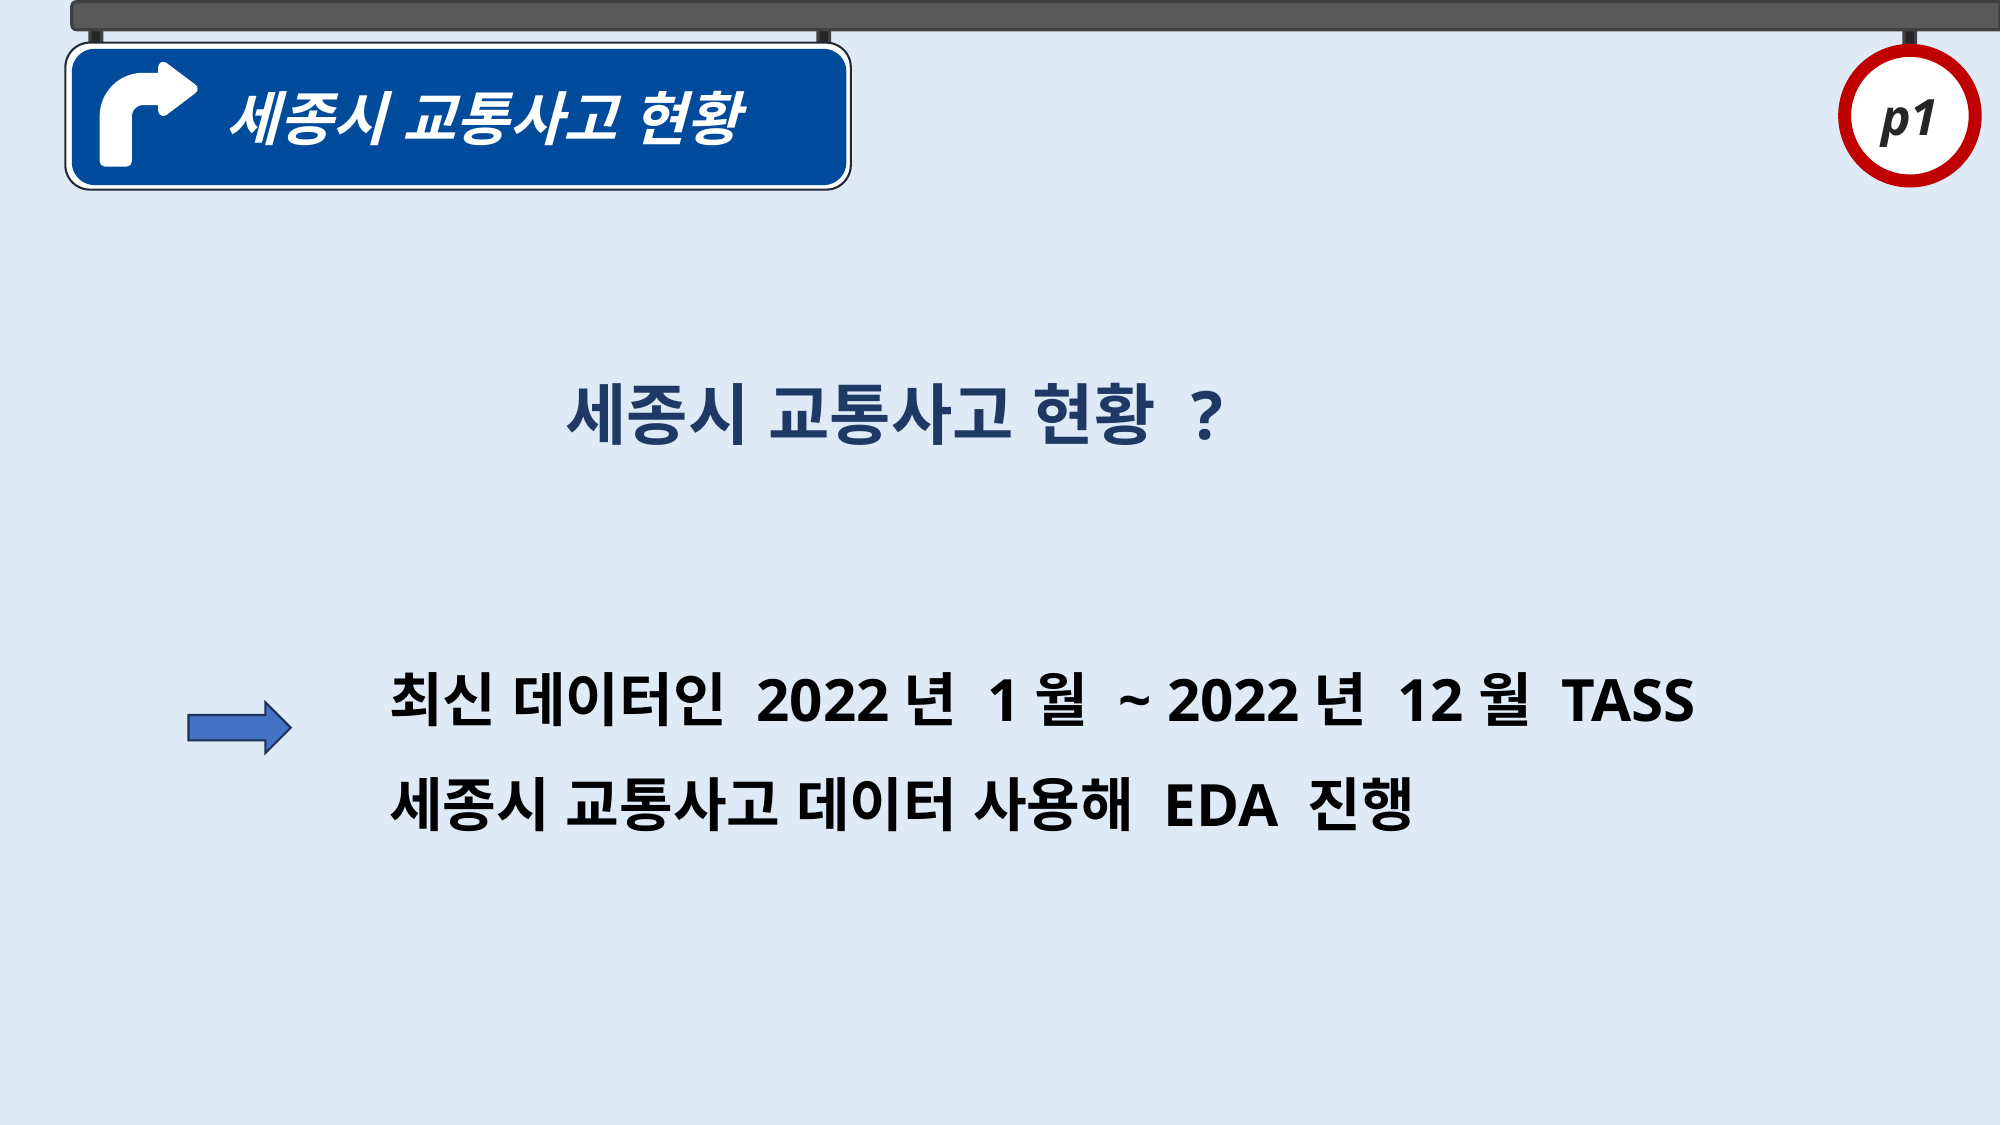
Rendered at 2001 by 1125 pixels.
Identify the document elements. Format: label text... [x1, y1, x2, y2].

text_box [103, 66, 194, 163]
text_box p1 [1843, 49, 1977, 183]
text_box [1902, 31, 1917, 49]
text_box [187, 699, 293, 756]
text_box [88, 31, 103, 41]
text_box [64, 41, 852, 191]
text_box 세종시 교통사고 현황 ? [550, 325, 1450, 460]
text_box [70, 0, 2000, 31]
text_box 최신 데이터인 2022년 1월 ~ 2022년 12월 TASS 세종시 교통사고 데이터 사용해 EDA 진행 [374, 620, 1812, 846]
text_box 세종시 교통사고 현황 [70, 47, 848, 187]
text_box [816, 31, 831, 41]
